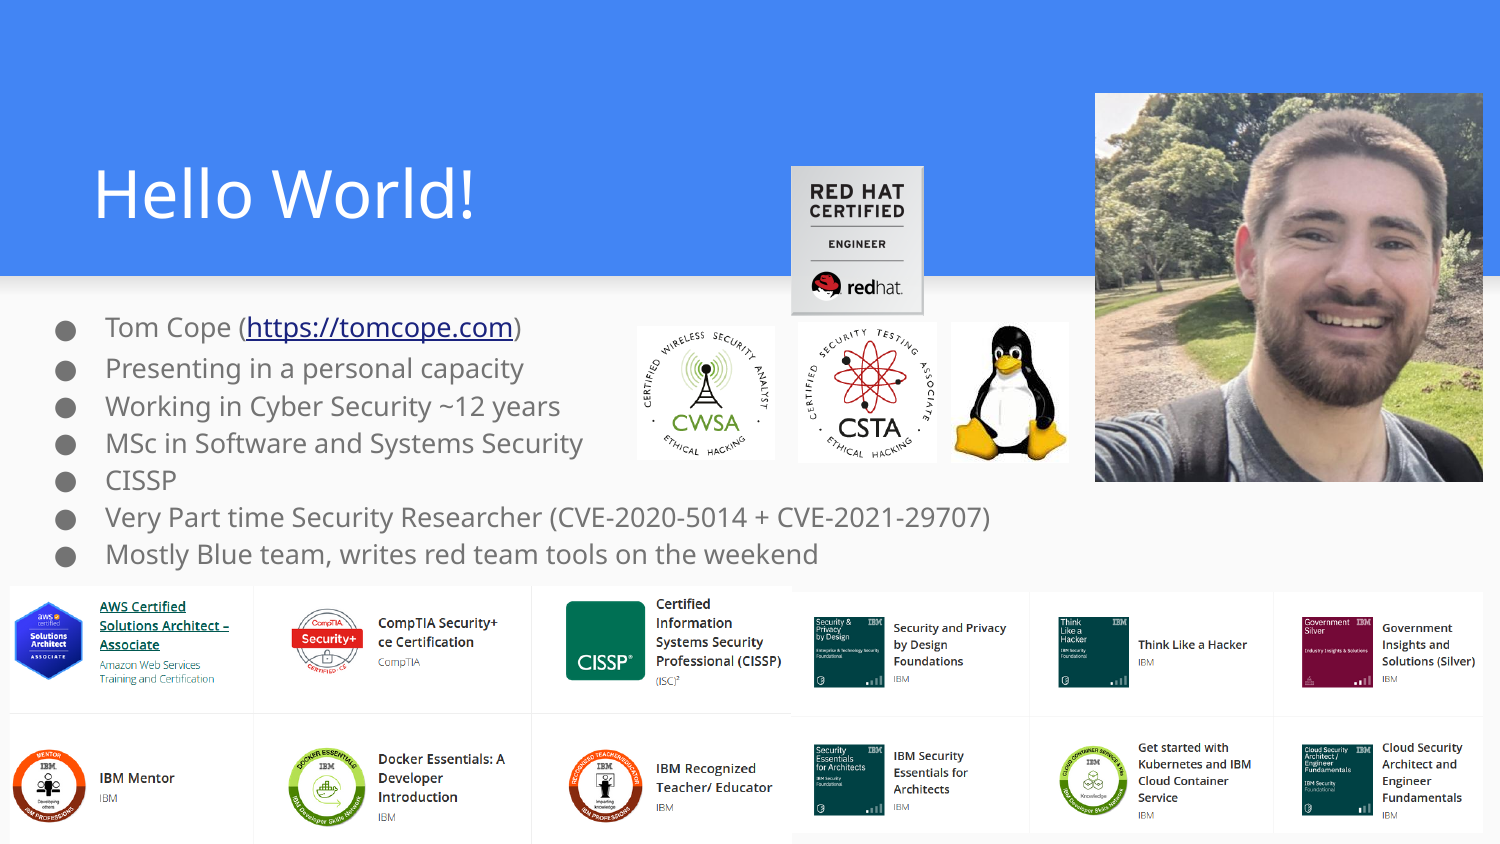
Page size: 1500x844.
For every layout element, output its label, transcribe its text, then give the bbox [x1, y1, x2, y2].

picture [791, 166, 925, 316]
picture [9, 585, 1484, 844]
list Tom Cope (https://tomcope.com) Presenting in a personal capacity Working in Cyber Security ~12 years MSc in Software and Systems Security CISSP Very Part time Security Researcher (CVE-2020-5014 + CVE-2021-29707) Mostly Blue team, writes red team tools on the weekend [14, 289, 1364, 590]
picture [1095, 93, 1484, 482]
picture [636, 325, 776, 460]
picture [798, 322, 938, 463]
title Hello World! [77, 121, 1090, 248]
picture [950, 322, 1069, 463]
